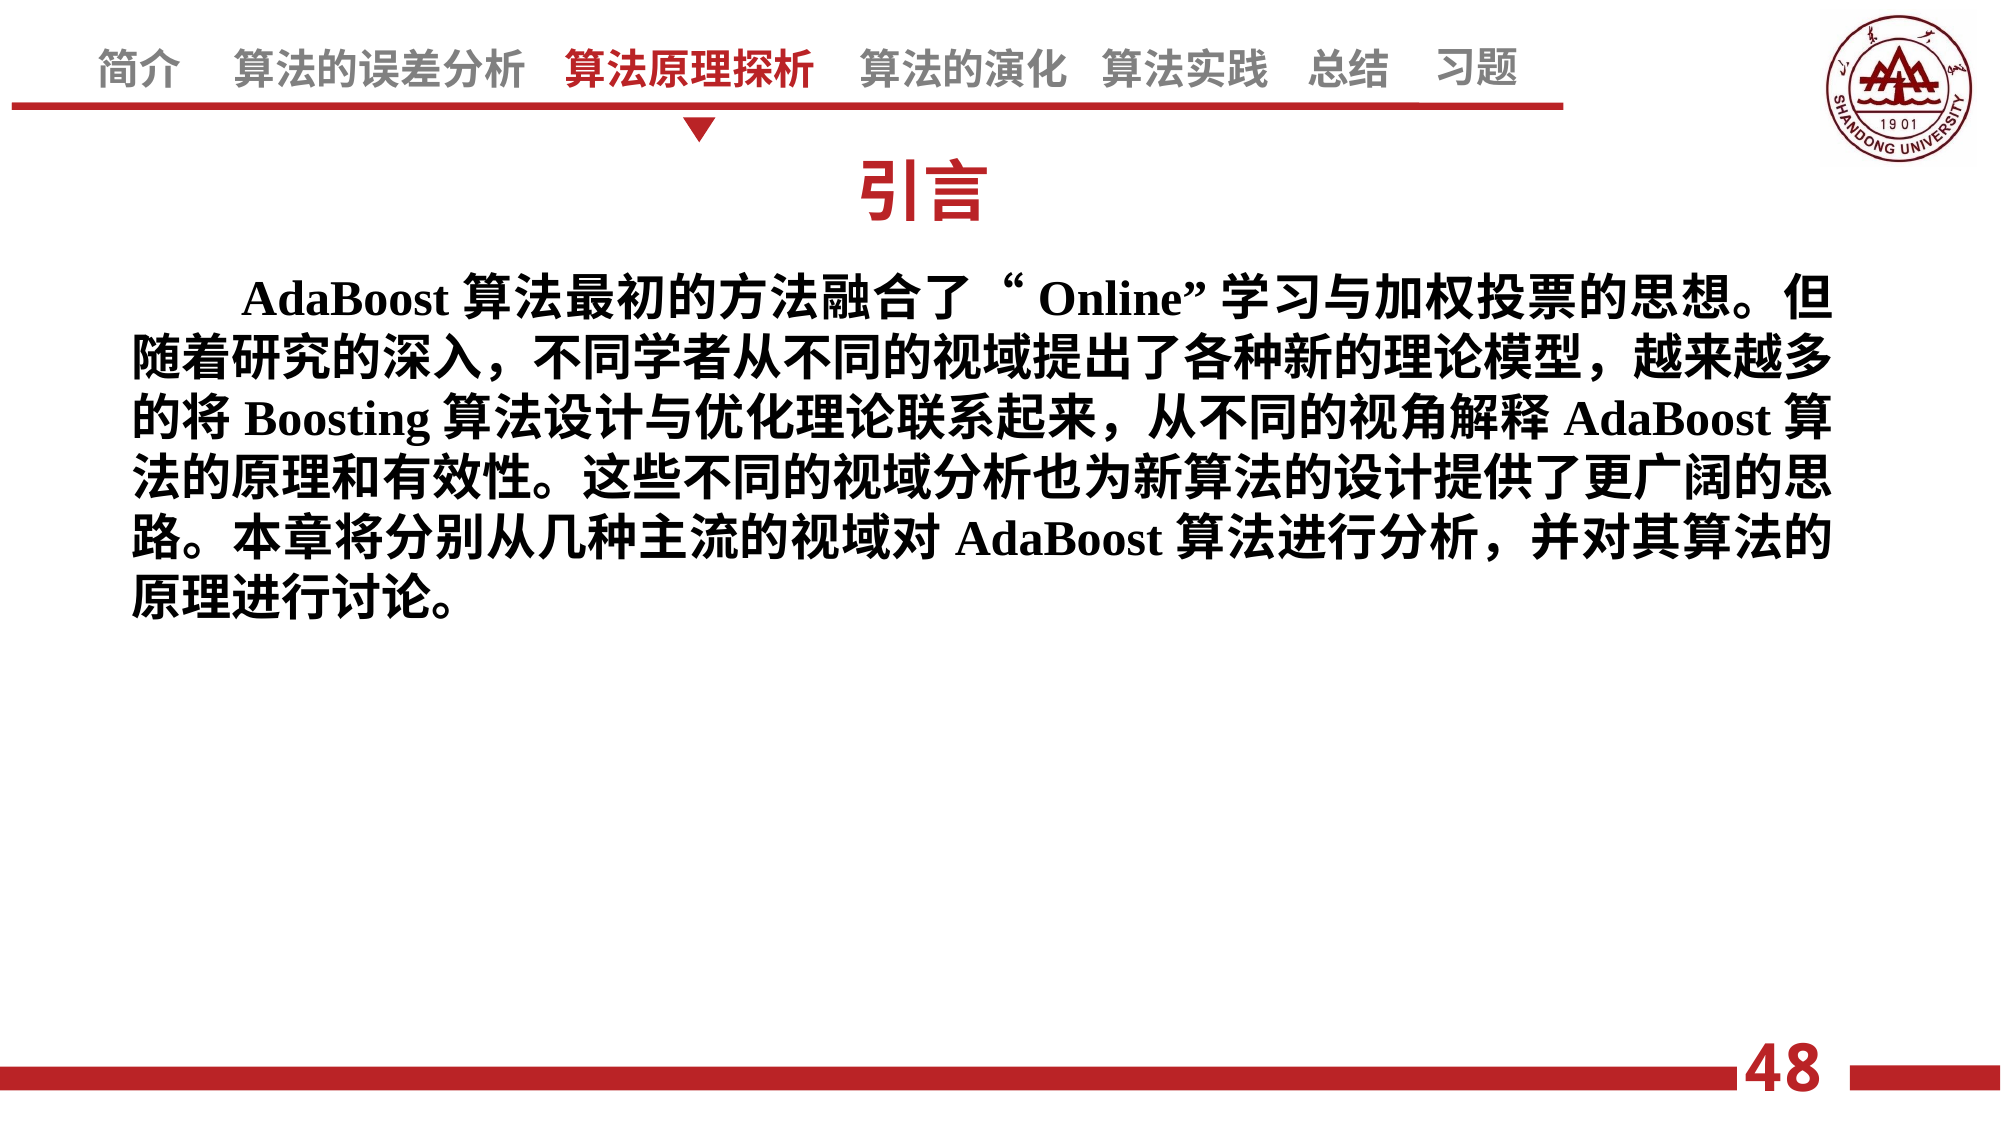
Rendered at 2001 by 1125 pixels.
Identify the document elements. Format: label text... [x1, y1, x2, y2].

text_box 引言 [818, 141, 1821, 236]
picture [1820, 9, 1977, 167]
text_box AdaBoost算法最初的方法融合了“Online”学习与加权投票的思想。但随着研究的深入，不同学者从不同的视域提出了各种新的理论模型，越来越多的将Boosting算法设计与优化理论联系起来，从不同的视角解释AdaBoost算法的原理和有效性。这些不同的视域分析也为新算法的设计提供了更广阔的思路。本章将分别从几种主流的视域对AdaBoost算法进行分析，并对其算法的原理进行讨论。 [116, 258, 1849, 634]
